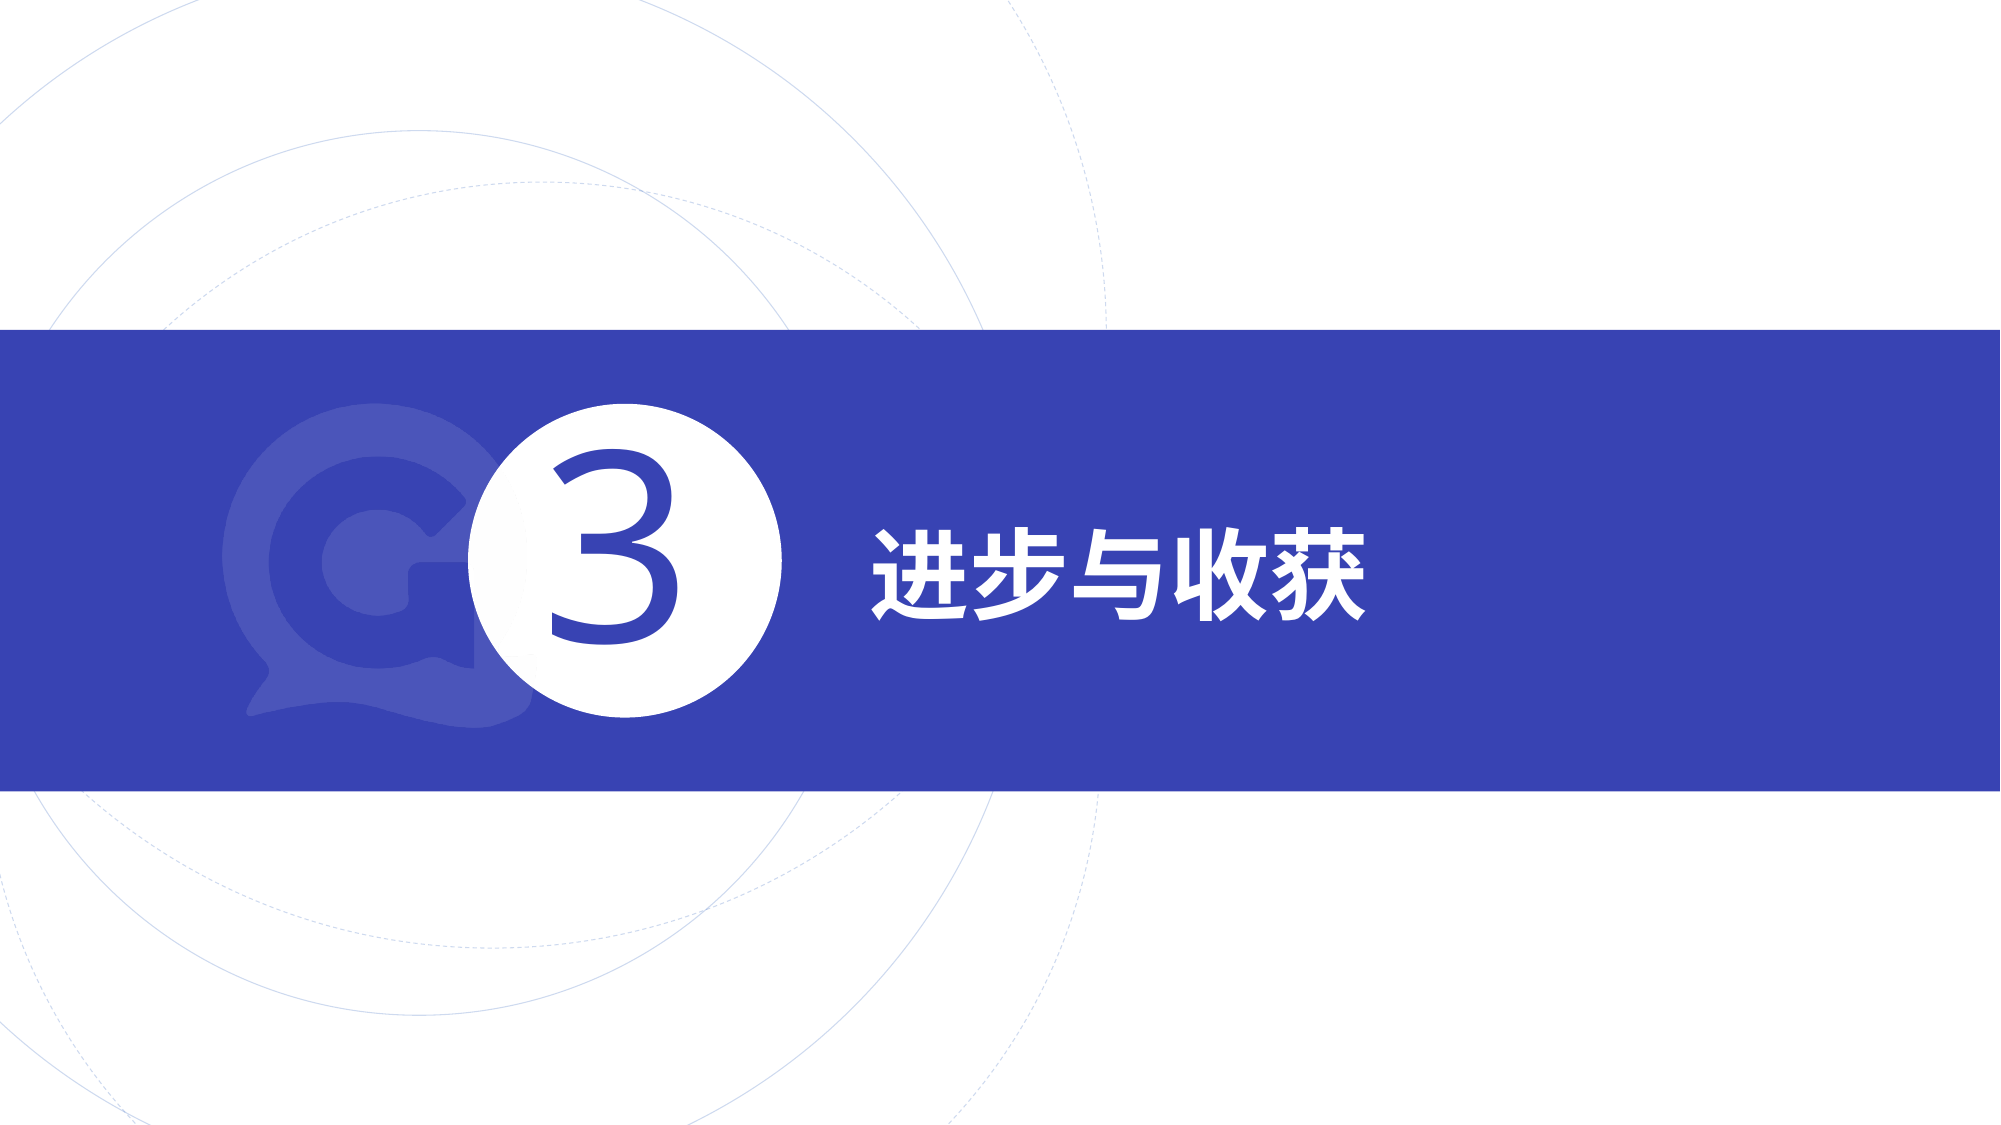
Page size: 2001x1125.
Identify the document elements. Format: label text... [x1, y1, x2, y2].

text_box 进步与收获 [1107, 504, 1914, 640]
picture [222, 403, 537, 728]
text_box [1107, 329, 2000, 792]
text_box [0, 0, 1107, 1125]
